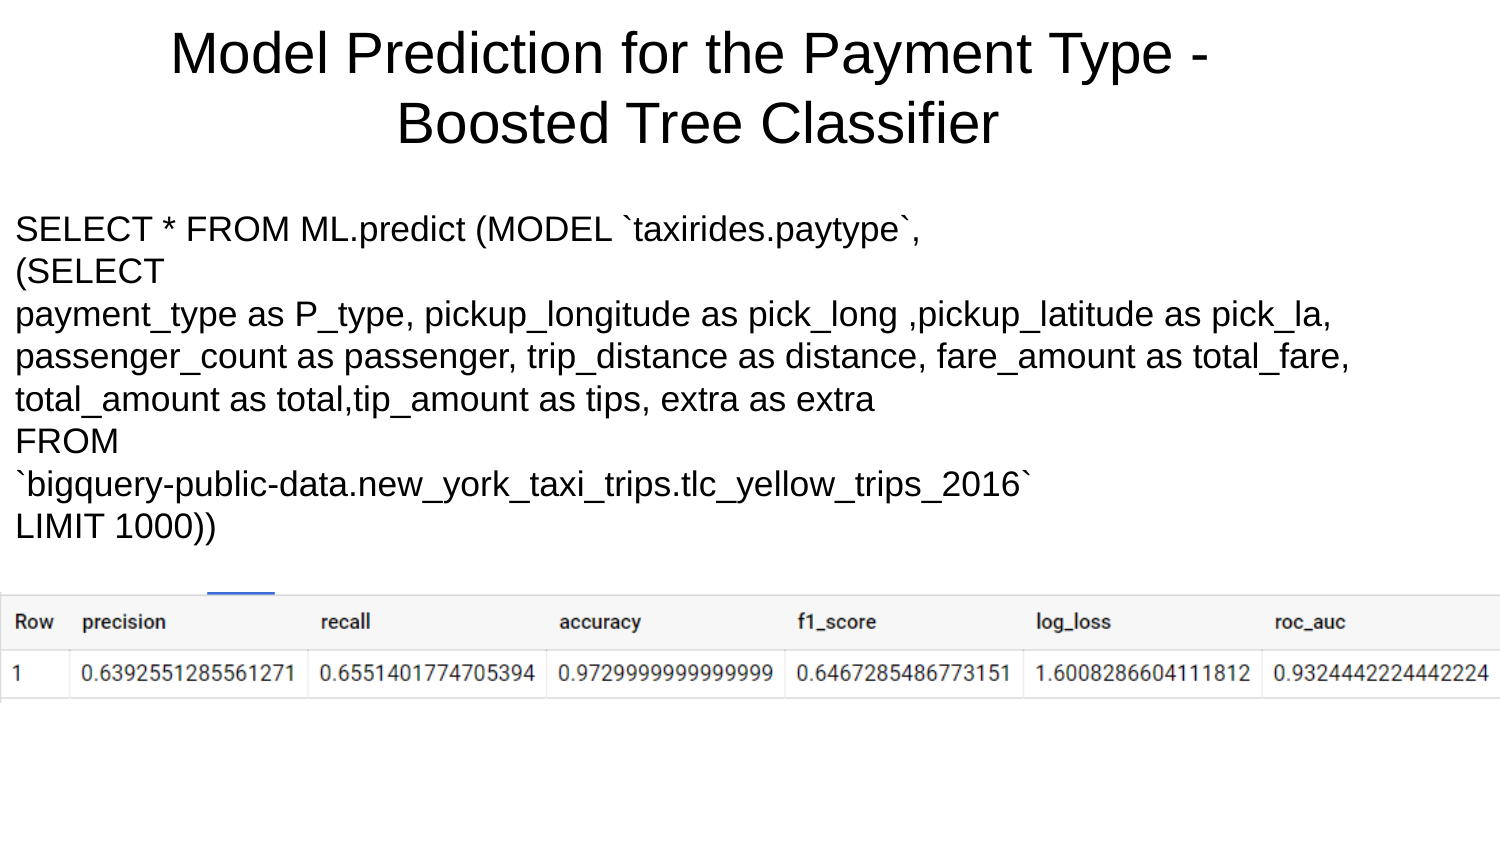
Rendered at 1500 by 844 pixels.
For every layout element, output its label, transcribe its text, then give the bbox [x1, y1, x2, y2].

list SELECT * FROM ML.predict (MODEL `taxirides.paytype`, (SELECT payment_type as P_type, pickup_longitude as pick_long ,pickup_latitude as pick_la, passenger_count as passenger, trip_distance as distance, fare_amount as total_fare, total_amount as total,tip_amount as tips, extra as extra FROM `bigquery-public-data.new_york_taxi_trips.tlc_yellow_trips_2016` LIMIT 1000)) [0, 190, 1487, 591]
picture [0, 592, 1500, 703]
title Model Prediction for the Payment Type - Boosted Tree Classifier [0, 0, 1398, 94]
